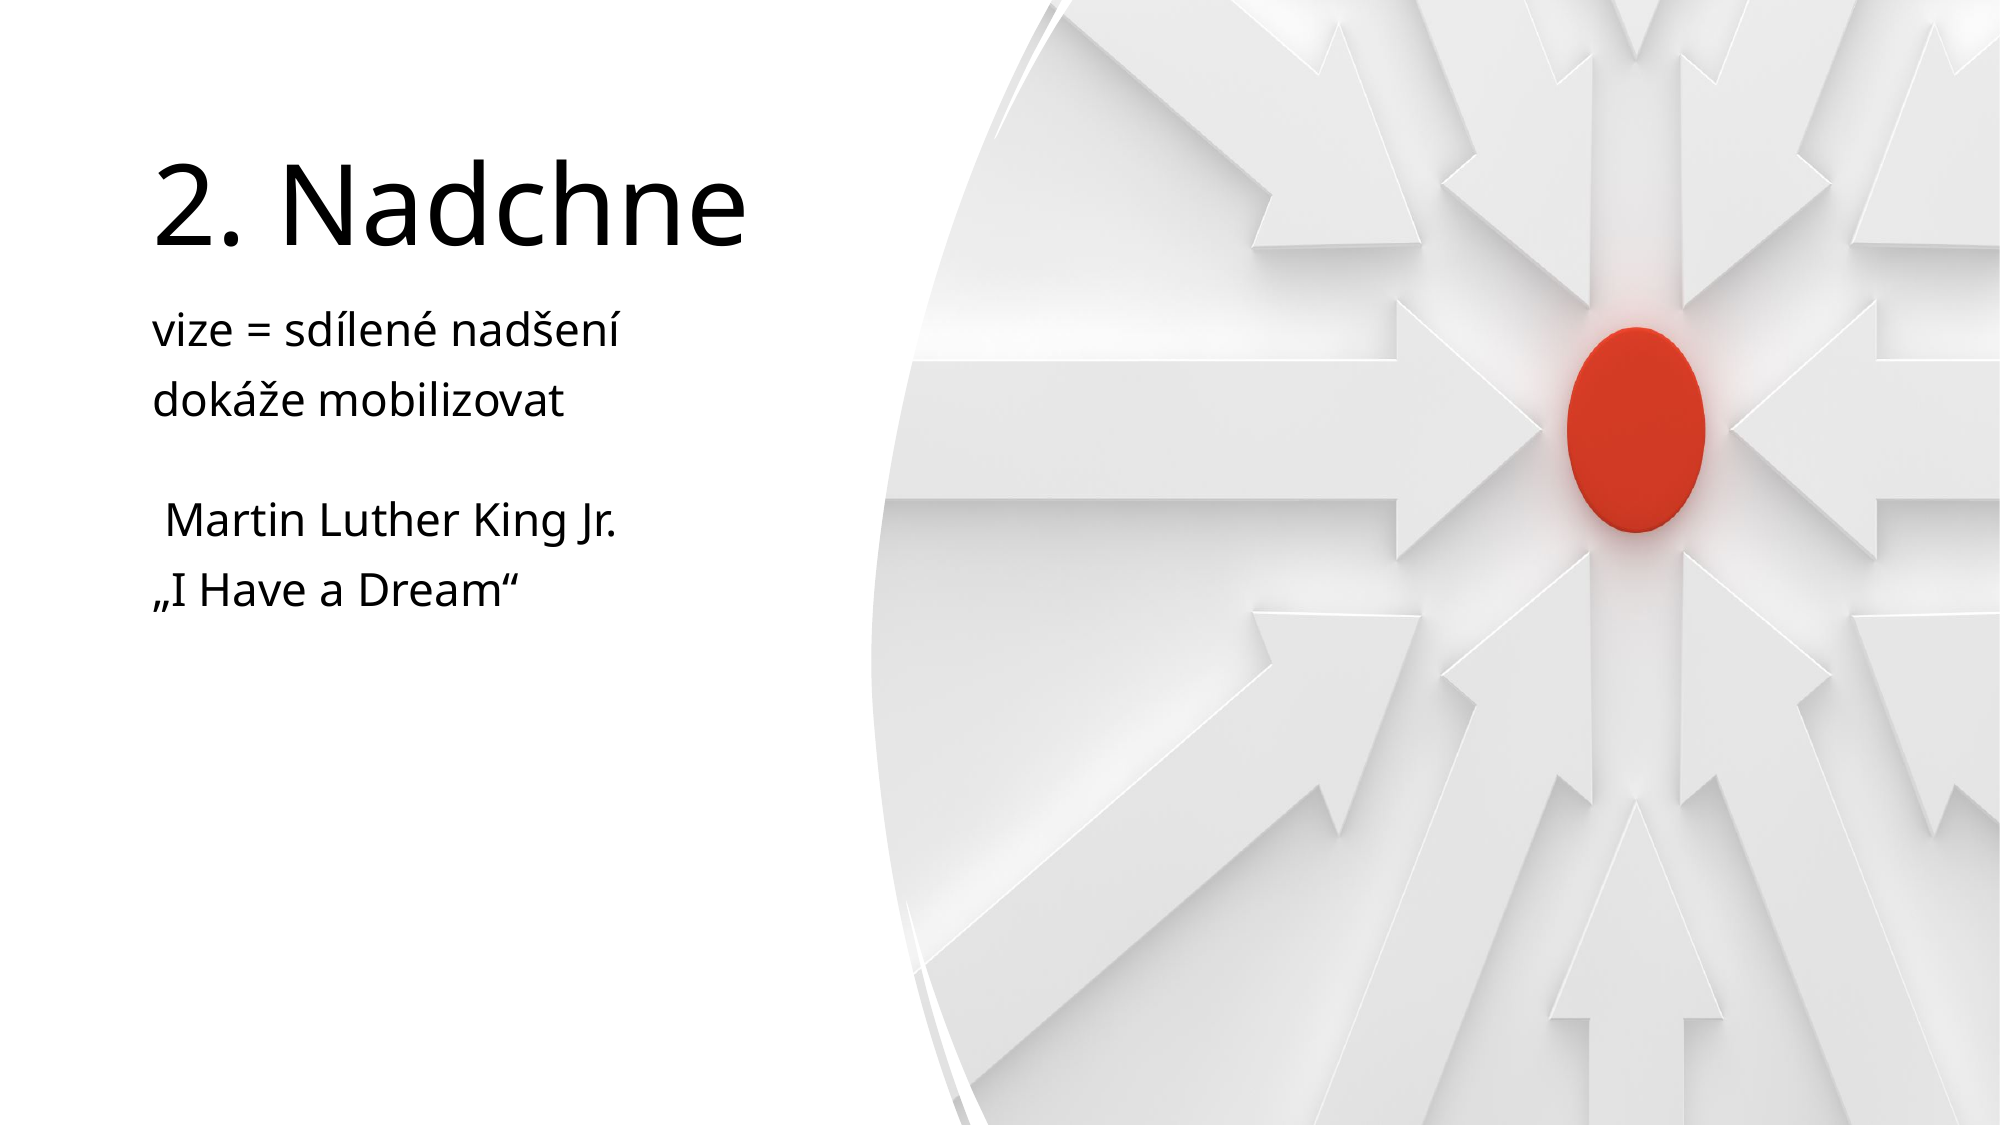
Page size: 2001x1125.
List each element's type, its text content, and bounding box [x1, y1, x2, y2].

title 2. Nadchne [137, 59, 870, 278]
list vize = sdílené nadšení dokáže mobilizovat Martin Luther King Jr. „I Have a Dream“ [137, 299, 870, 1014]
picture [870, 0, 2000, 1125]
